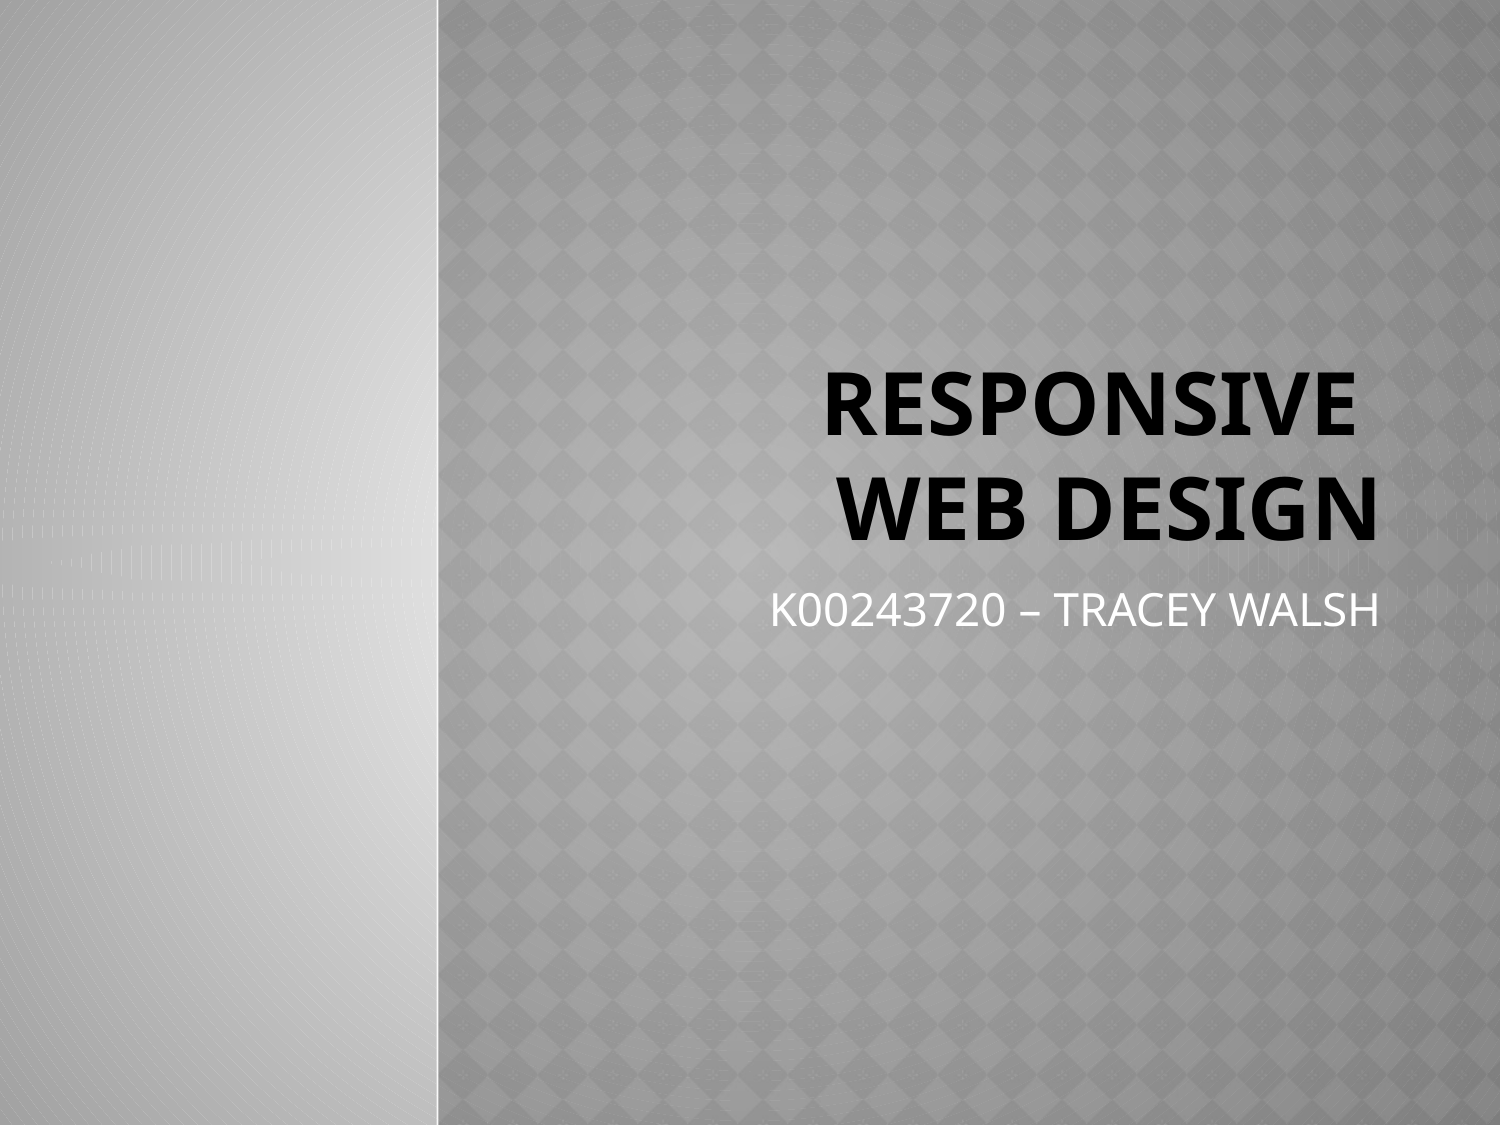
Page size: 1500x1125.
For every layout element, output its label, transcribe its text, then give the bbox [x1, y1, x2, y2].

title Responsive web design [552, 87, 1390, 558]
subtitle K00243720 – TRACEY WALSH [550, 580, 1390, 762]
